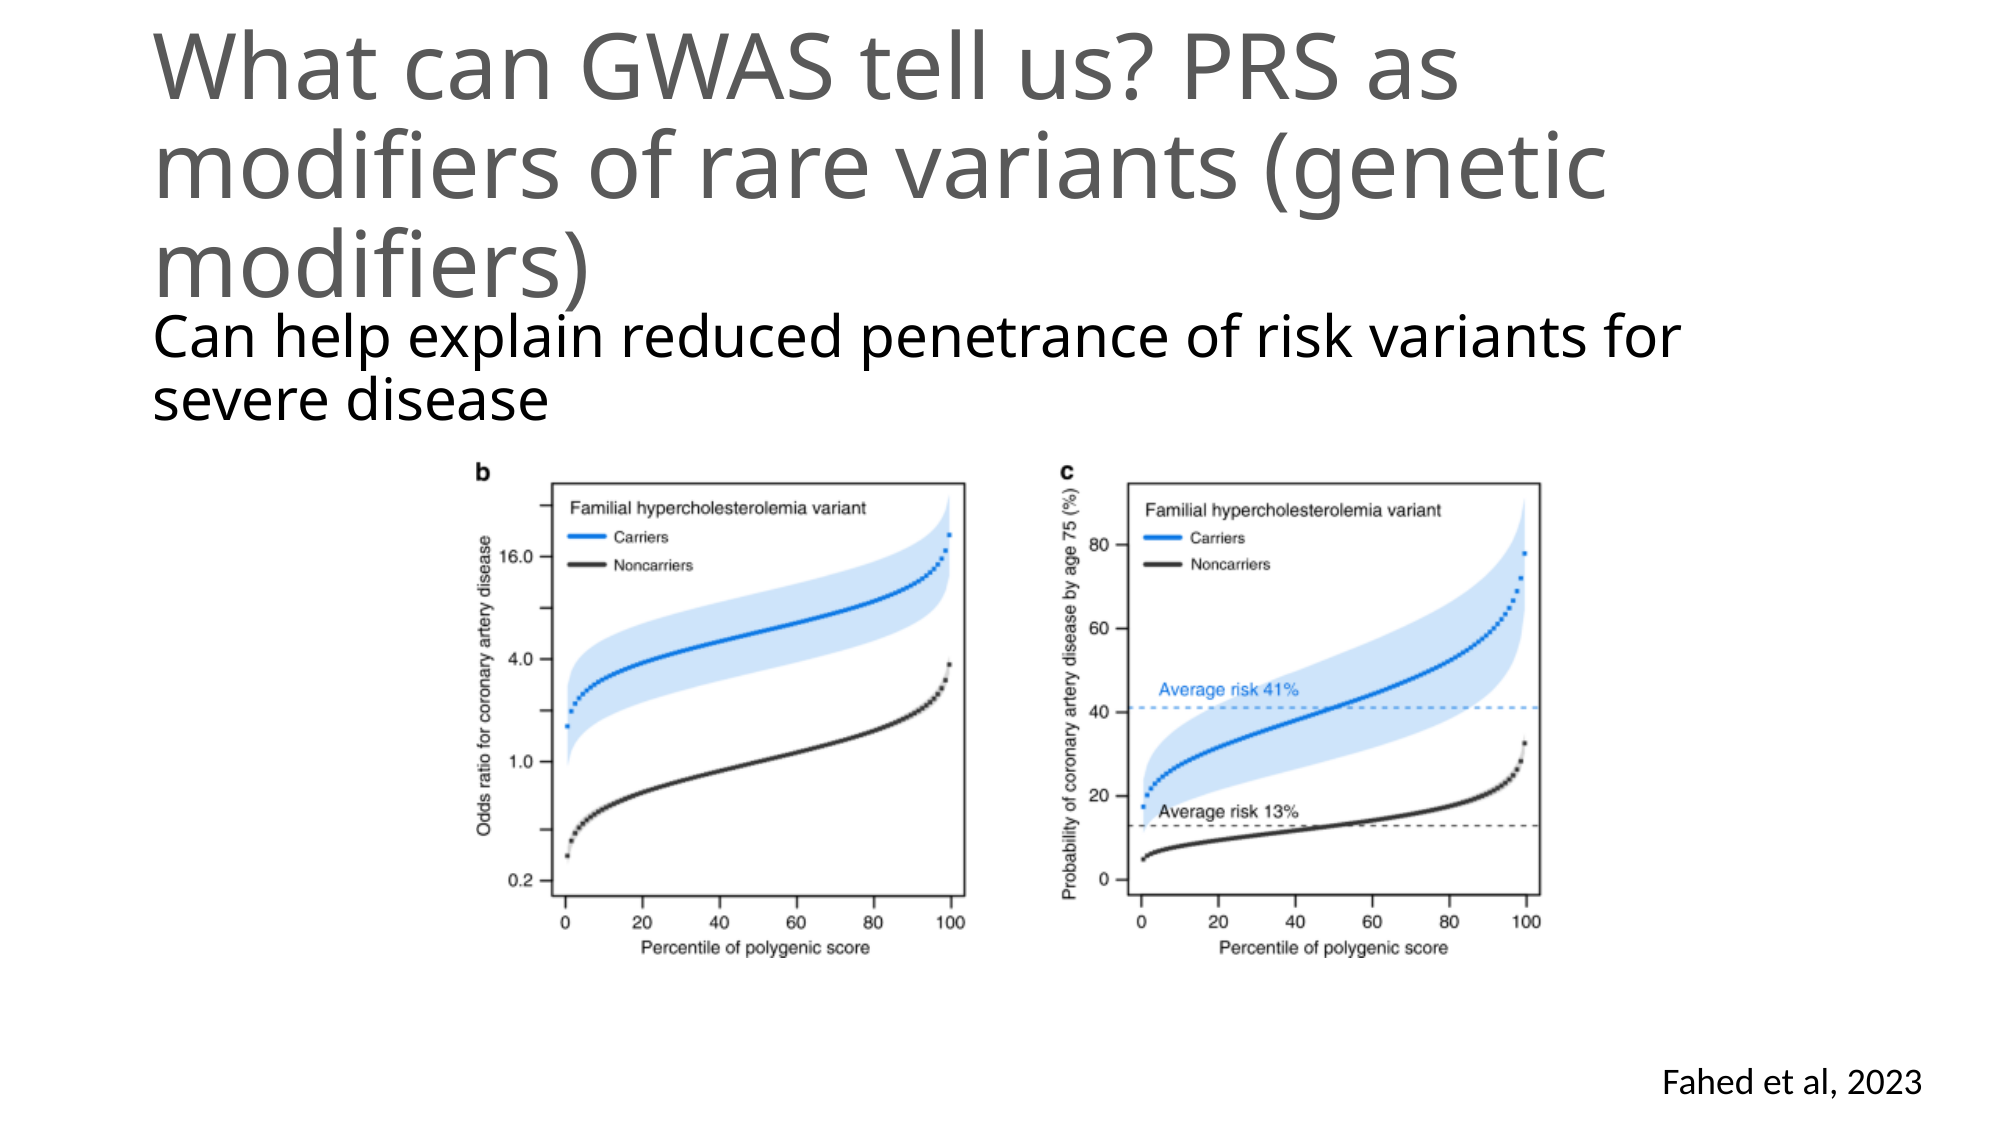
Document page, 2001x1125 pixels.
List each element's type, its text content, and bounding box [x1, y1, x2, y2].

text_box Fahed et al, 2023 [1647, 1049, 1938, 1110]
list Can help explain reduced penetrance of risk variants for severe disease [137, 299, 1863, 1014]
picture [476, 457, 1547, 958]
title What can GWAS tell us? PRS as modifiers of rare variants (genetic modifiers) [137, 59, 1863, 278]
